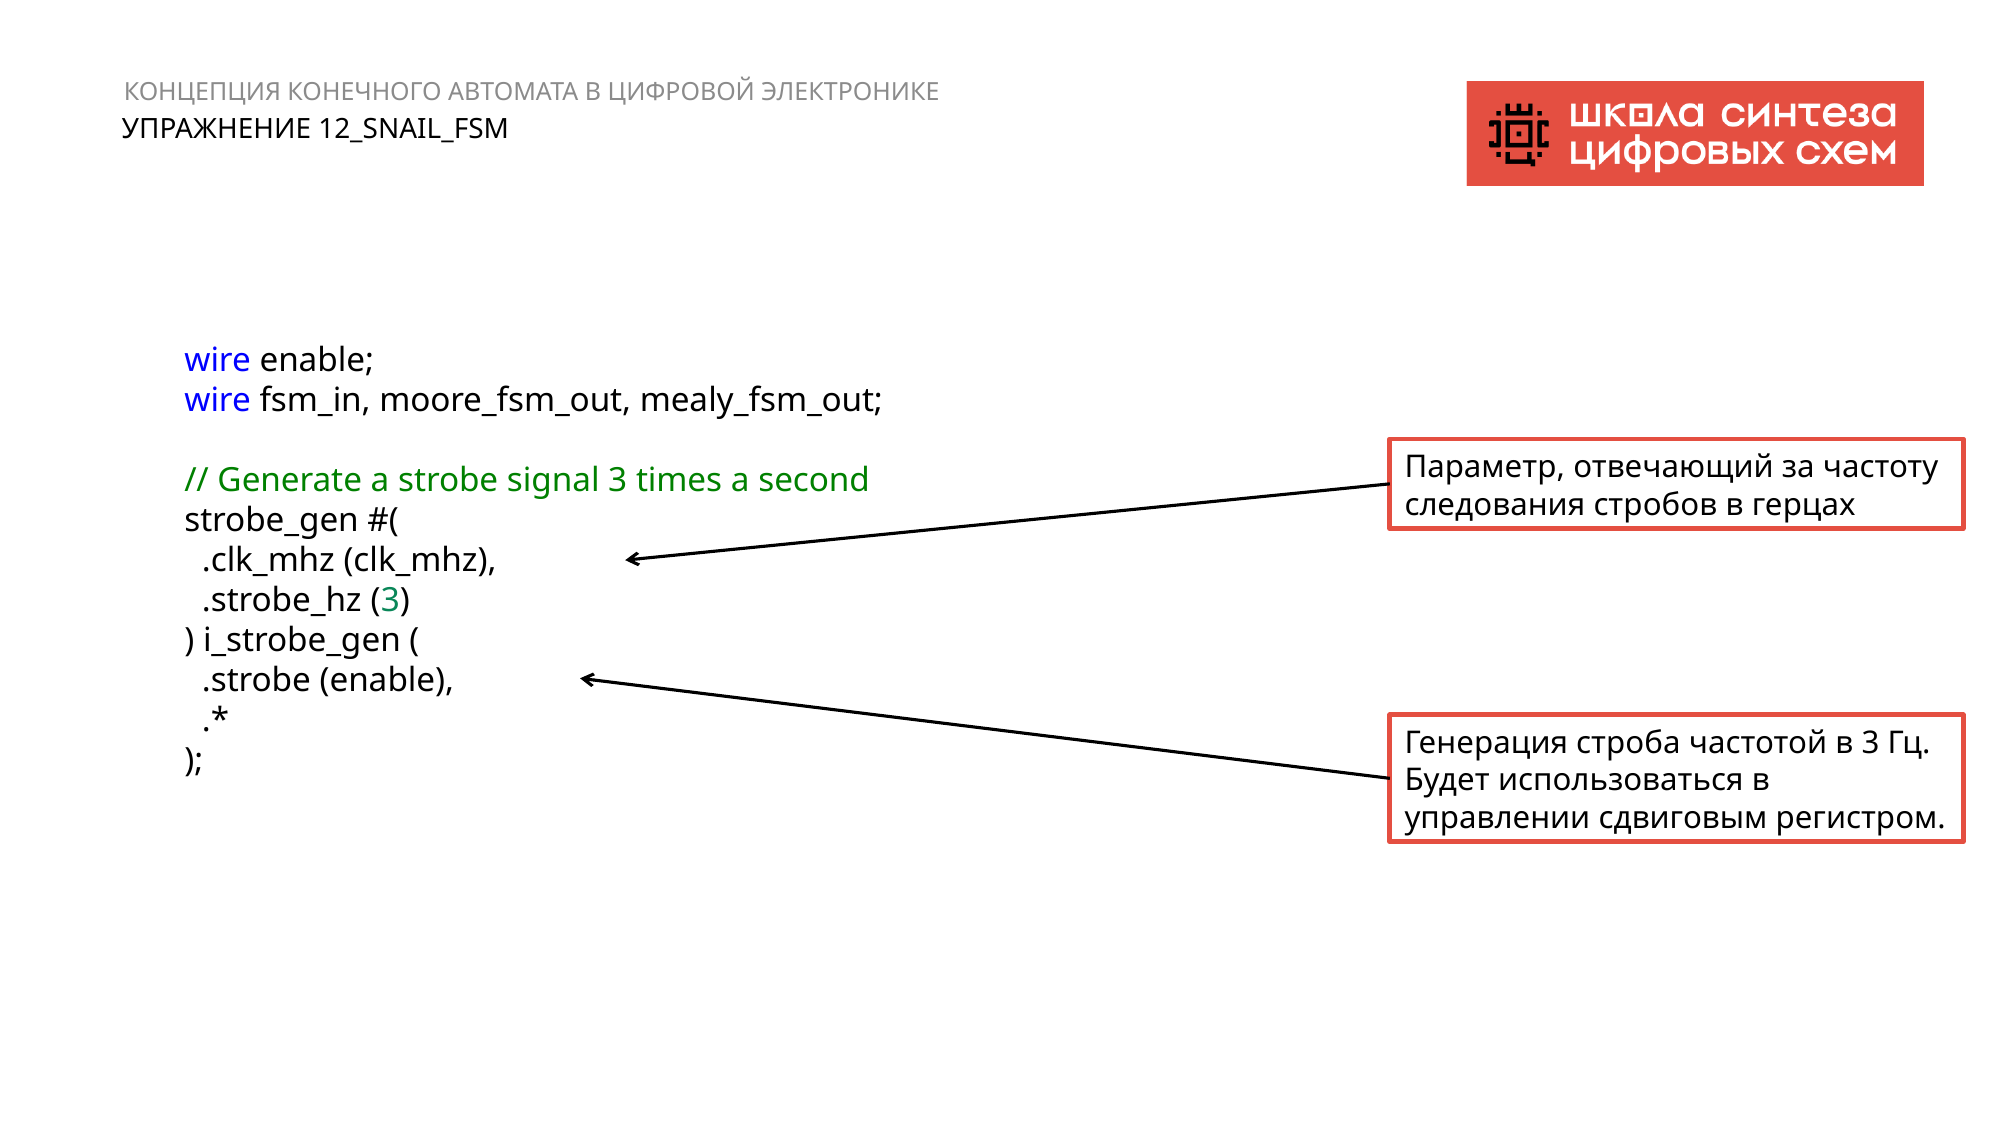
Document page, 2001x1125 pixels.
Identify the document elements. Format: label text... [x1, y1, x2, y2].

text_box КОНЦЕПЦИЯ КОНЕЧНОГО АВТОМАТА В ЦИФРОВОЙ ЭЛЕКТРОНИКЕ [108, 67, 1758, 111]
title УПРАЖНЕНИЕ 12_SNAIL_FSM [121, 113, 1466, 178]
text_box Генерация строба частотой в 3 Гц. Будет использоваться в управлении сдвиговым регистром. [1389, 714, 1964, 842]
text_box wire enable; wire fsm_in, moore_fsm_out, mealy_fsm_out; // Generate a strobe signal 3 times a second strobe_gen #( .clk_mhz (clk_mhz), .strobe_hz (3) ) i_strobe_gen ( .strobe (enable), .* ); [169, 331, 1170, 865]
picture [1466, 81, 1924, 186]
text_box Параметр, отвечающий за частоту следования стробов в герцах [1389, 439, 1964, 529]
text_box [580, 678, 1390, 780]
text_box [625, 484, 1390, 561]
